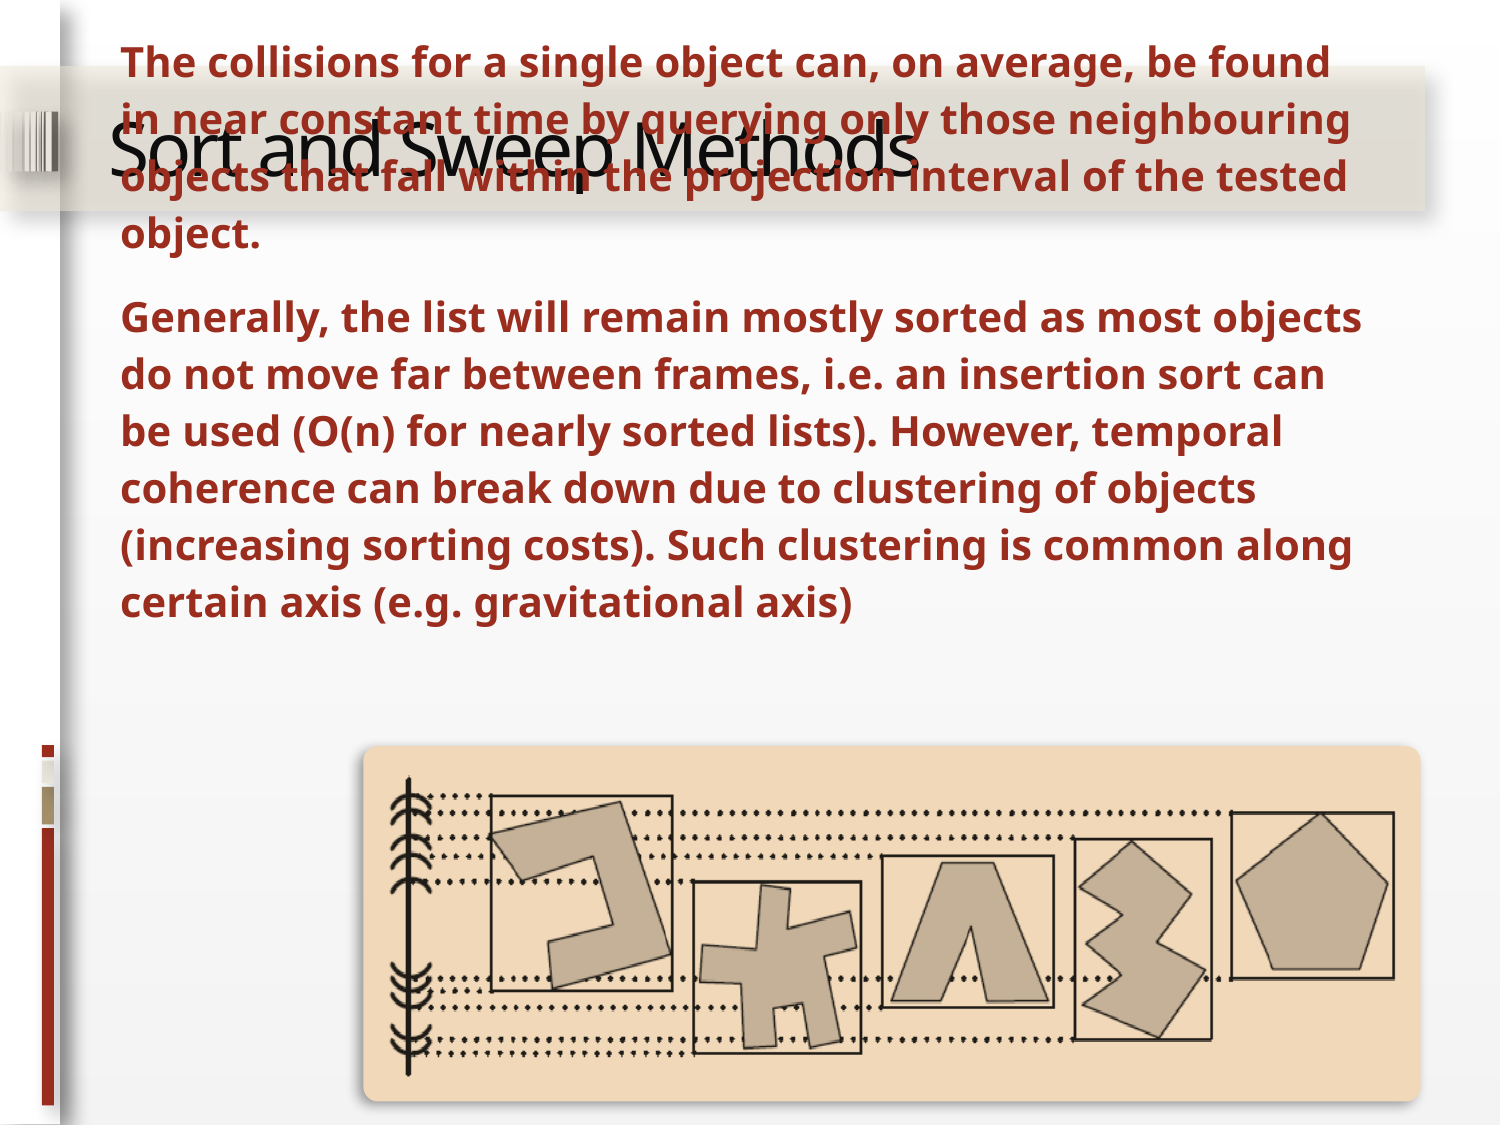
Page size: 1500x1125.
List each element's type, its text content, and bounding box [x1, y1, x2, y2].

picture [363, 745, 1421, 1102]
text_box Sort and Sweep Methods [93, 93, 1395, 244]
list [82, 246, 1395, 539]
list The collisions for a single object can, on average, be found in near constant time by querying only those neighbouring objects that fall within the projection interval of the tested object. Generally, the list will remain mostly sorted as most objects do not move far between frames, i.e. an insertion sort can be used (O(n) for nearly sorted lists). However, temporal coherence can break down due to clustering of objects (increasing sorting costs). Such clustering is common along certain axis (e.g. gravitational axis) [105, 222, 1383, 516]
